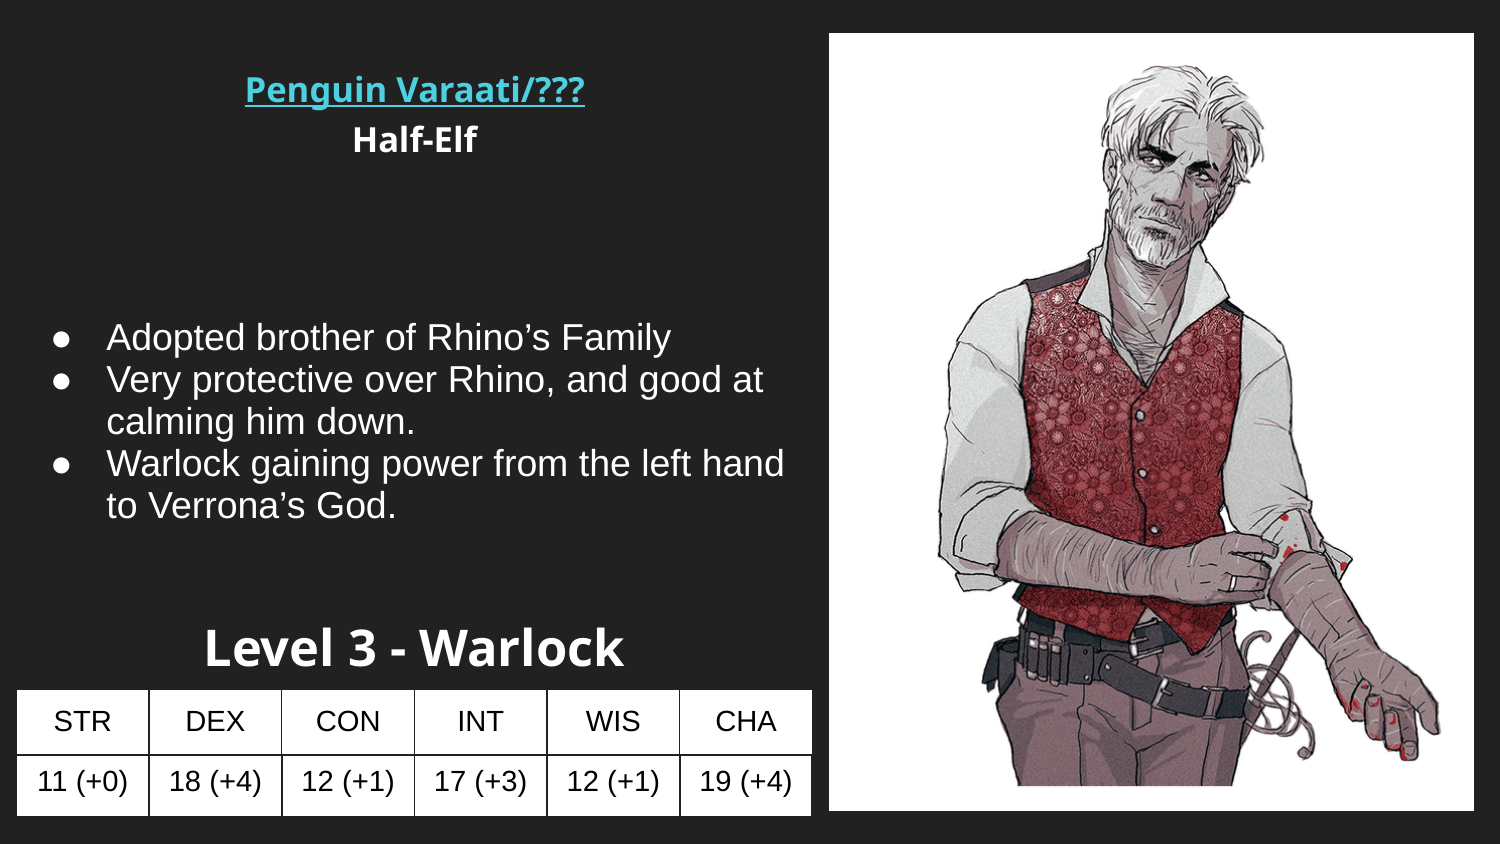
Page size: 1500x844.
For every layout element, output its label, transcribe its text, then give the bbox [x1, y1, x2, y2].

table_header STR [17, 700, 148, 754]
list Adopted brother of Rhino’s Family Very protective over Rhino, and good at calming him down. Warlock gaining power from the left hand to Verrona’s God. [16, 149, 813, 600]
picture [828, 33, 1474, 811]
list Level 3 - Warlock [16, 600, 813, 700]
table_header WIS [548, 700, 679, 754]
table_header CHA [680, 700, 812, 754]
table_cell 18 (+4) [150, 756, 281, 816]
table_cell 12 (+1) [548, 756, 679, 816]
table_header DEX [150, 700, 281, 754]
table_cell 19 (+4) [681, 756, 811, 816]
table_cell 12 (+1) [283, 756, 414, 816]
table_header CON [282, 700, 414, 754]
list Penguin Varaati/??? Half-Elf [16, 50, 813, 149]
table_cell 11 (+0) [17, 756, 148, 816]
table_cell 17 (+3) [415, 756, 546, 816]
table_header INT [415, 700, 546, 754]
